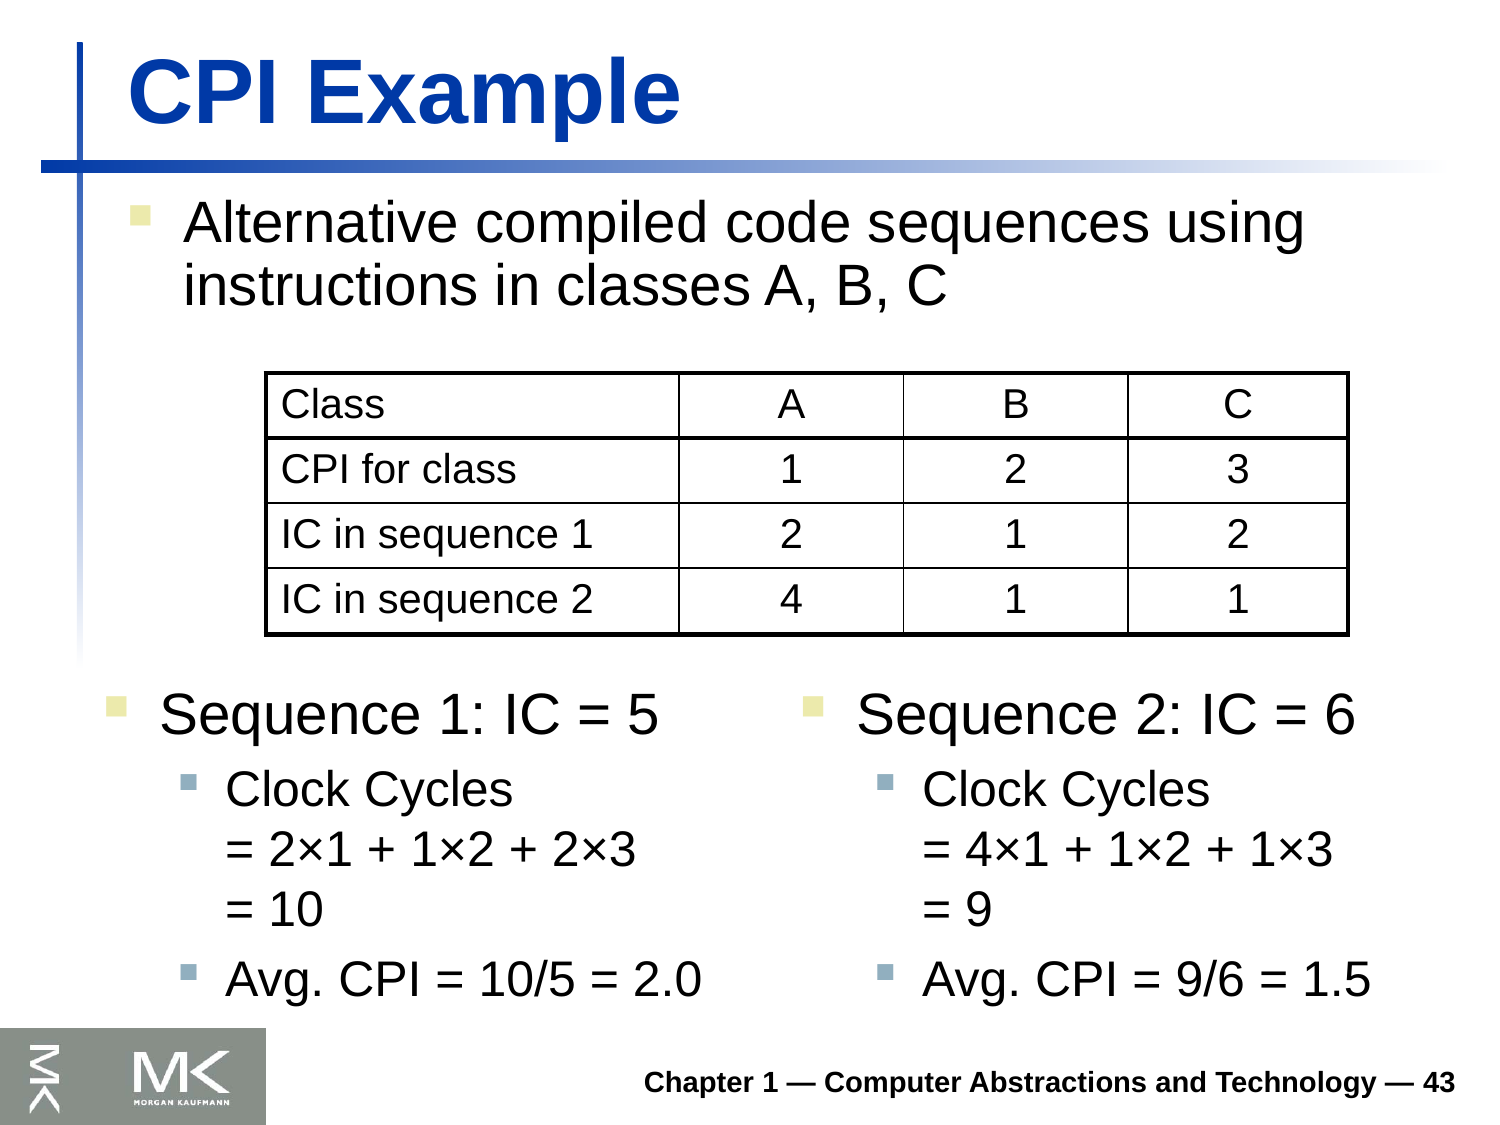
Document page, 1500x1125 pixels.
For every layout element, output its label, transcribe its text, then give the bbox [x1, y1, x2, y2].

table_cell 3 [1129, 440, 1346, 502]
table_header A [680, 375, 903, 436]
table_header C [1129, 375, 1346, 436]
table_cell 1 [904, 504, 1127, 567]
table_cell 2 [904, 440, 1127, 502]
text_box Sequence 1: IC = 5 Clock Cycles = 2×1 + 1×2 + 2×3 = 10 Avg. CPI = 10/5 = 2.0 [88, 668, 727, 1012]
list Alternative compiled code sequences using instructions in classes A, B, C [112, 184, 1469, 349]
table_header B [904, 375, 1127, 436]
title CPI Example [112, 23, 1468, 149]
picture [0, 1028, 266, 1125]
table_cell 1 [904, 569, 1127, 632]
table_cell CPI for class [268, 440, 678, 502]
footer Chapter 1 — Computer Abstractions and Technology — 43 [277, 1046, 1471, 1106]
table_cell IC in sequence 2 [268, 569, 678, 632]
table_cell 2 [1129, 504, 1346, 567]
text_box Sequence 2: IC = 6 Clock Cycles = 4×1 + 1×2 + 1×3 = 9 Avg. CPI = 9/6 = 1.5 [785, 668, 1424, 1012]
table_cell 1 [1129, 569, 1346, 632]
table_cell 1 [680, 440, 903, 502]
table_header Class [268, 375, 678, 436]
table_cell IC in sequence 1 [268, 504, 678, 567]
table_cell 4 [680, 569, 903, 632]
table_cell 2 [680, 504, 903, 567]
